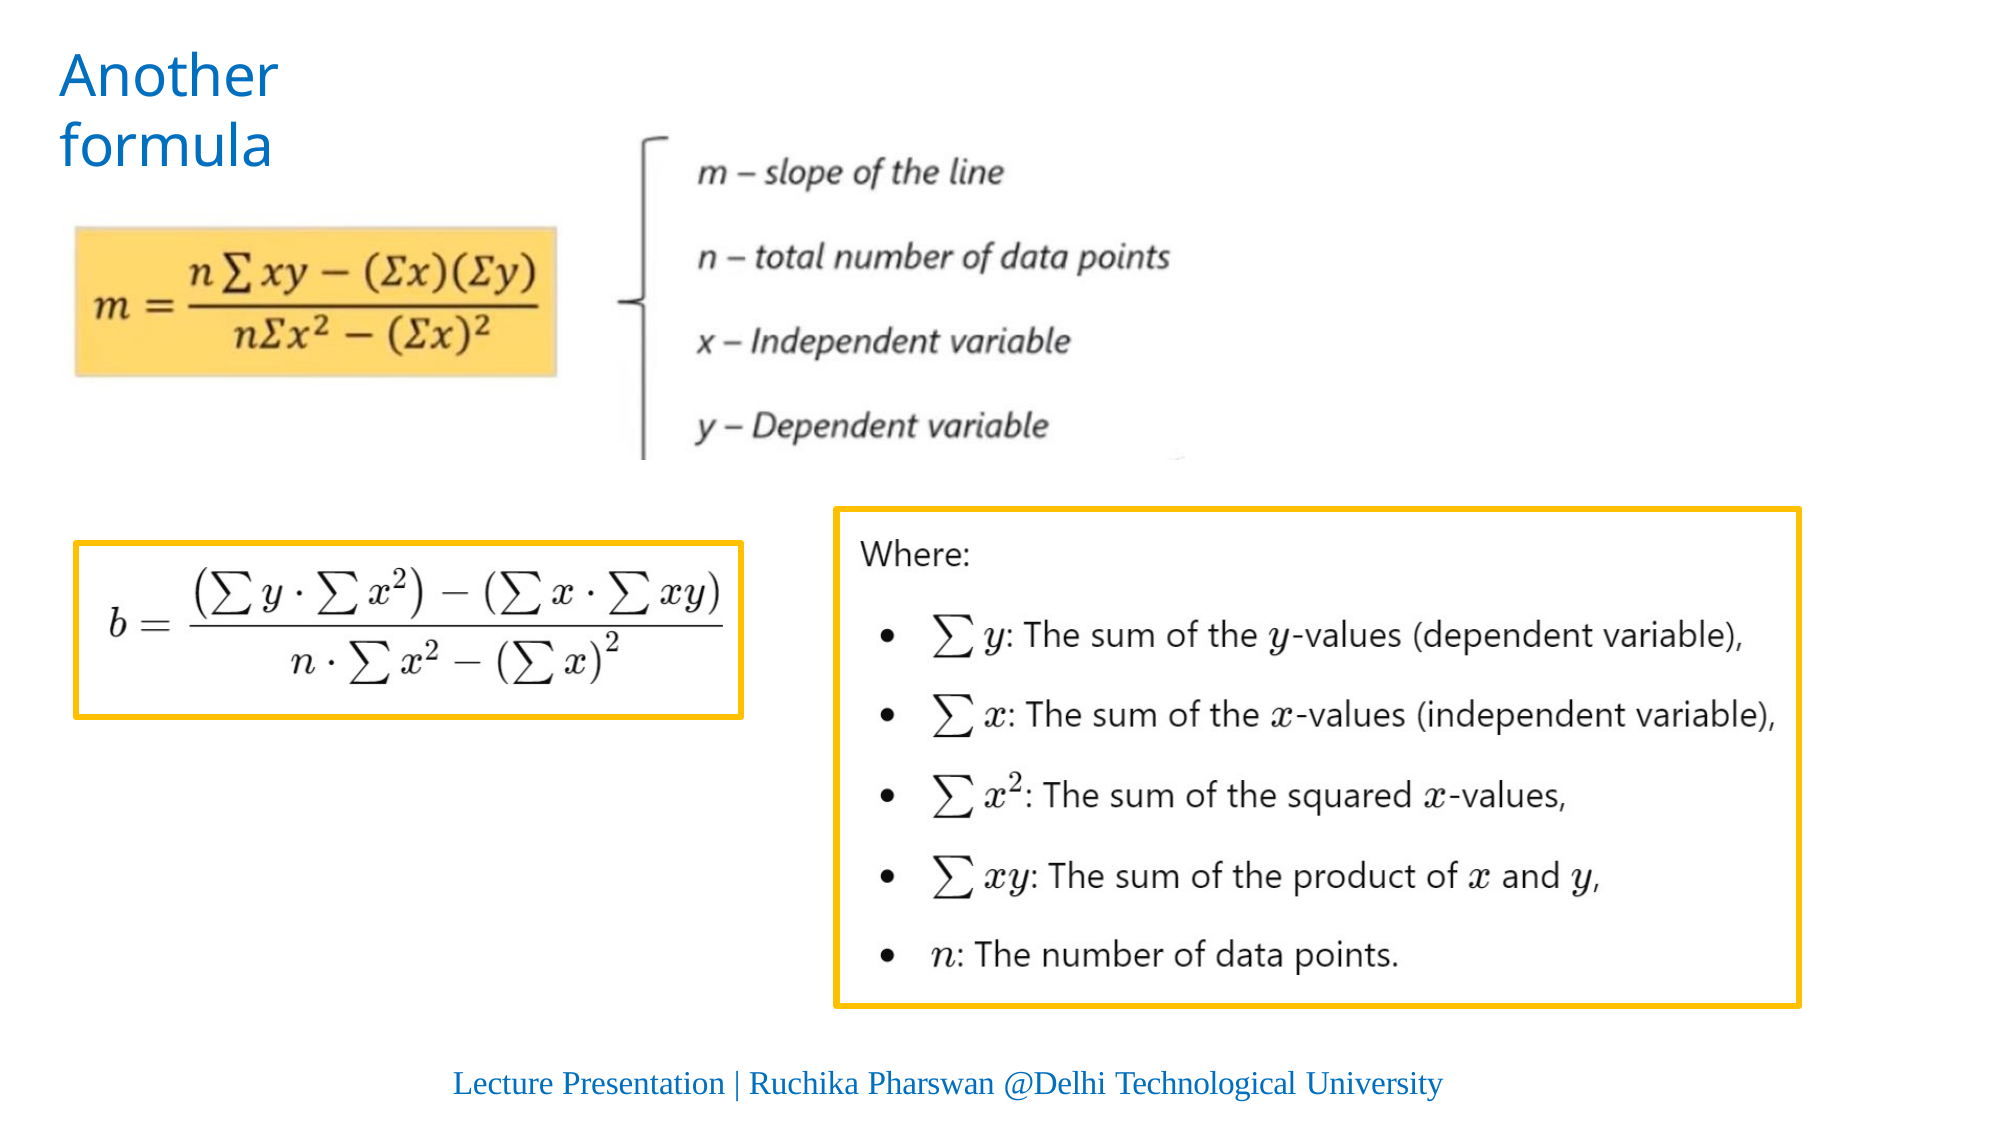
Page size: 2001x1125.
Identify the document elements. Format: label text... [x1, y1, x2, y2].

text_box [72, 539, 745, 721]
picture [62, 127, 1185, 461]
footer Lecture Presentation | Ruchika Pharswan @Delhi Technological University [450, 1062, 1450, 1125]
title Another formula [57, 35, 445, 132]
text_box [833, 505, 1803, 1010]
